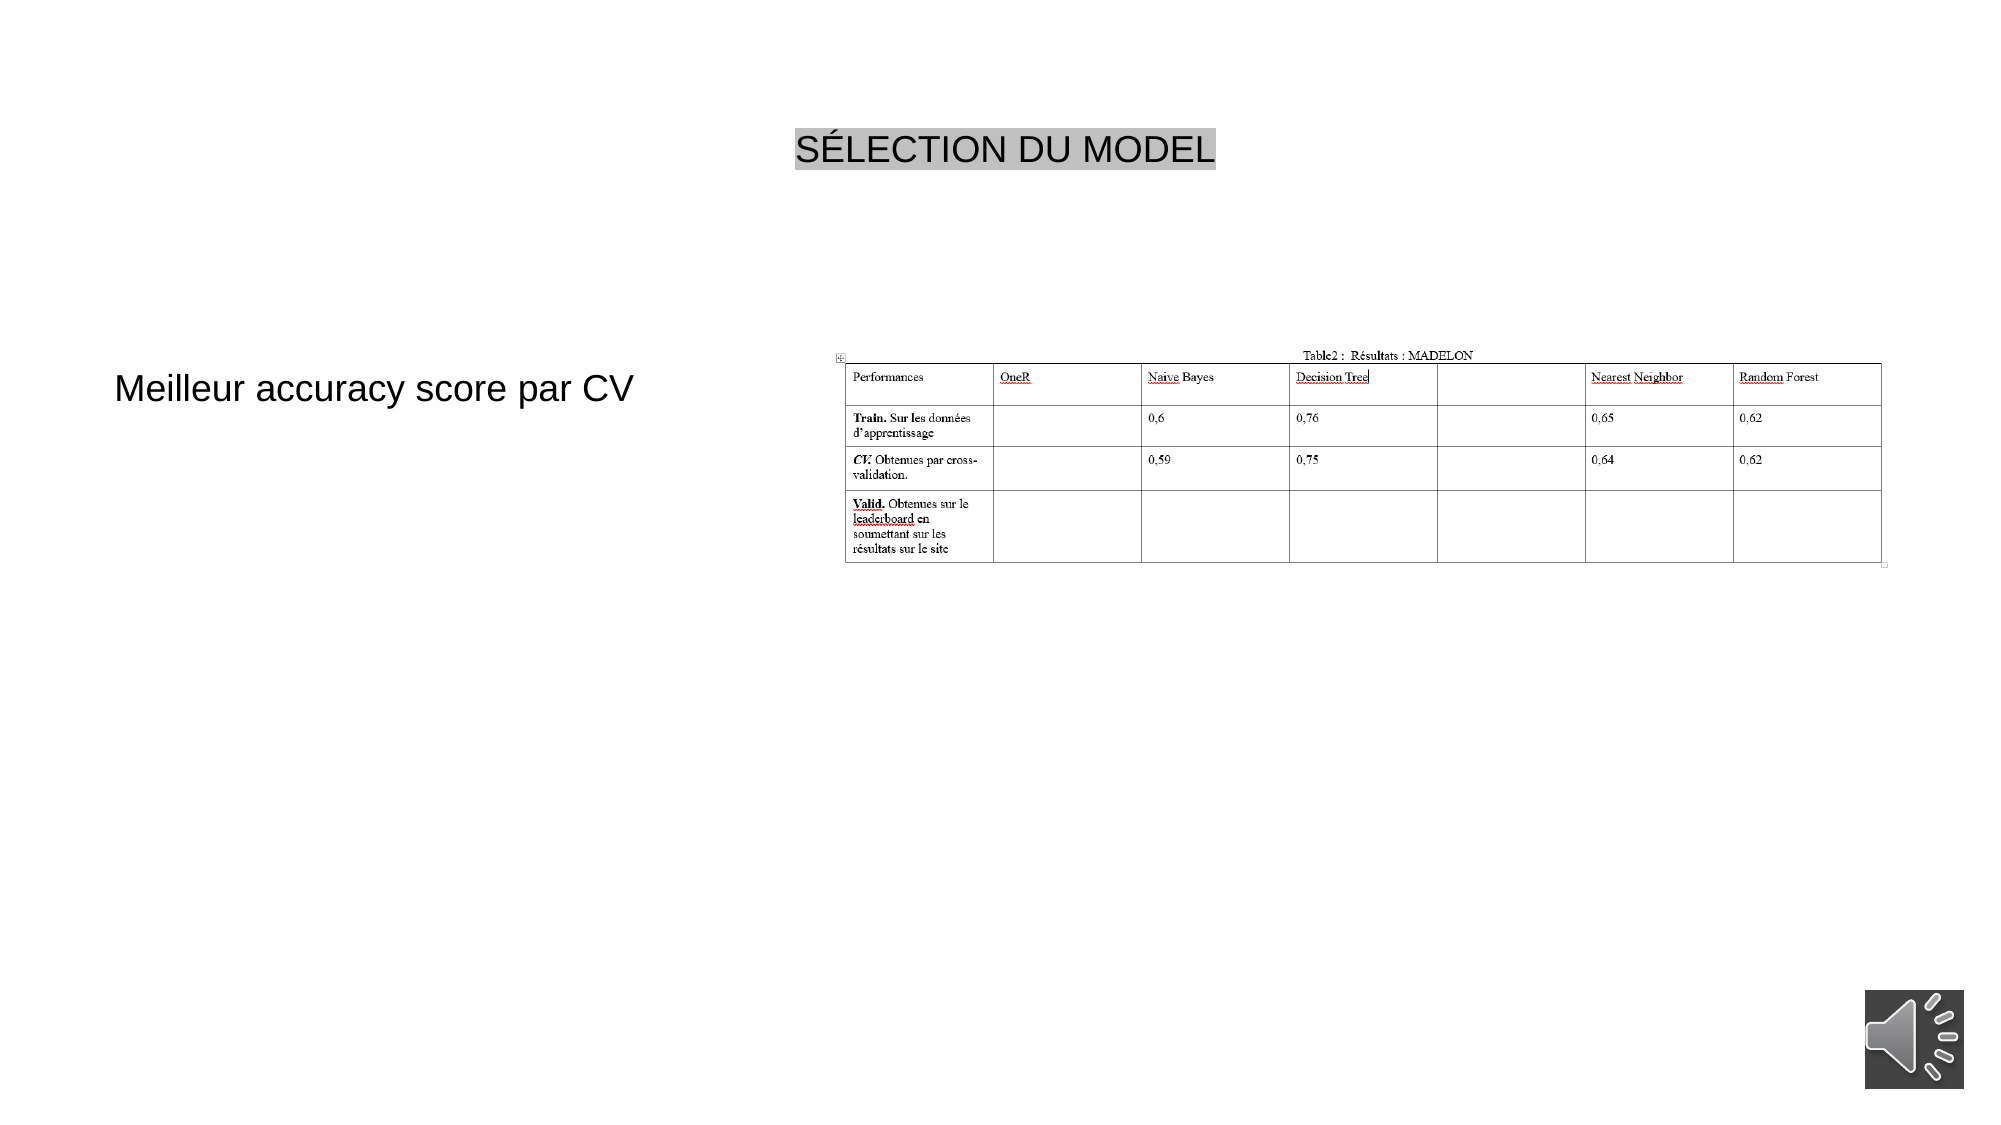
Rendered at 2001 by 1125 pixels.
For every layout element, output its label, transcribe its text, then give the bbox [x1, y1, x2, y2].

text_box SÉLECTION DU MODEL [780, 92, 1628, 208]
picture [824, 312, 1901, 574]
picture [1864, 989, 1965, 1090]
text_box Meilleur accuracy score par CV [99, 356, 687, 417]
